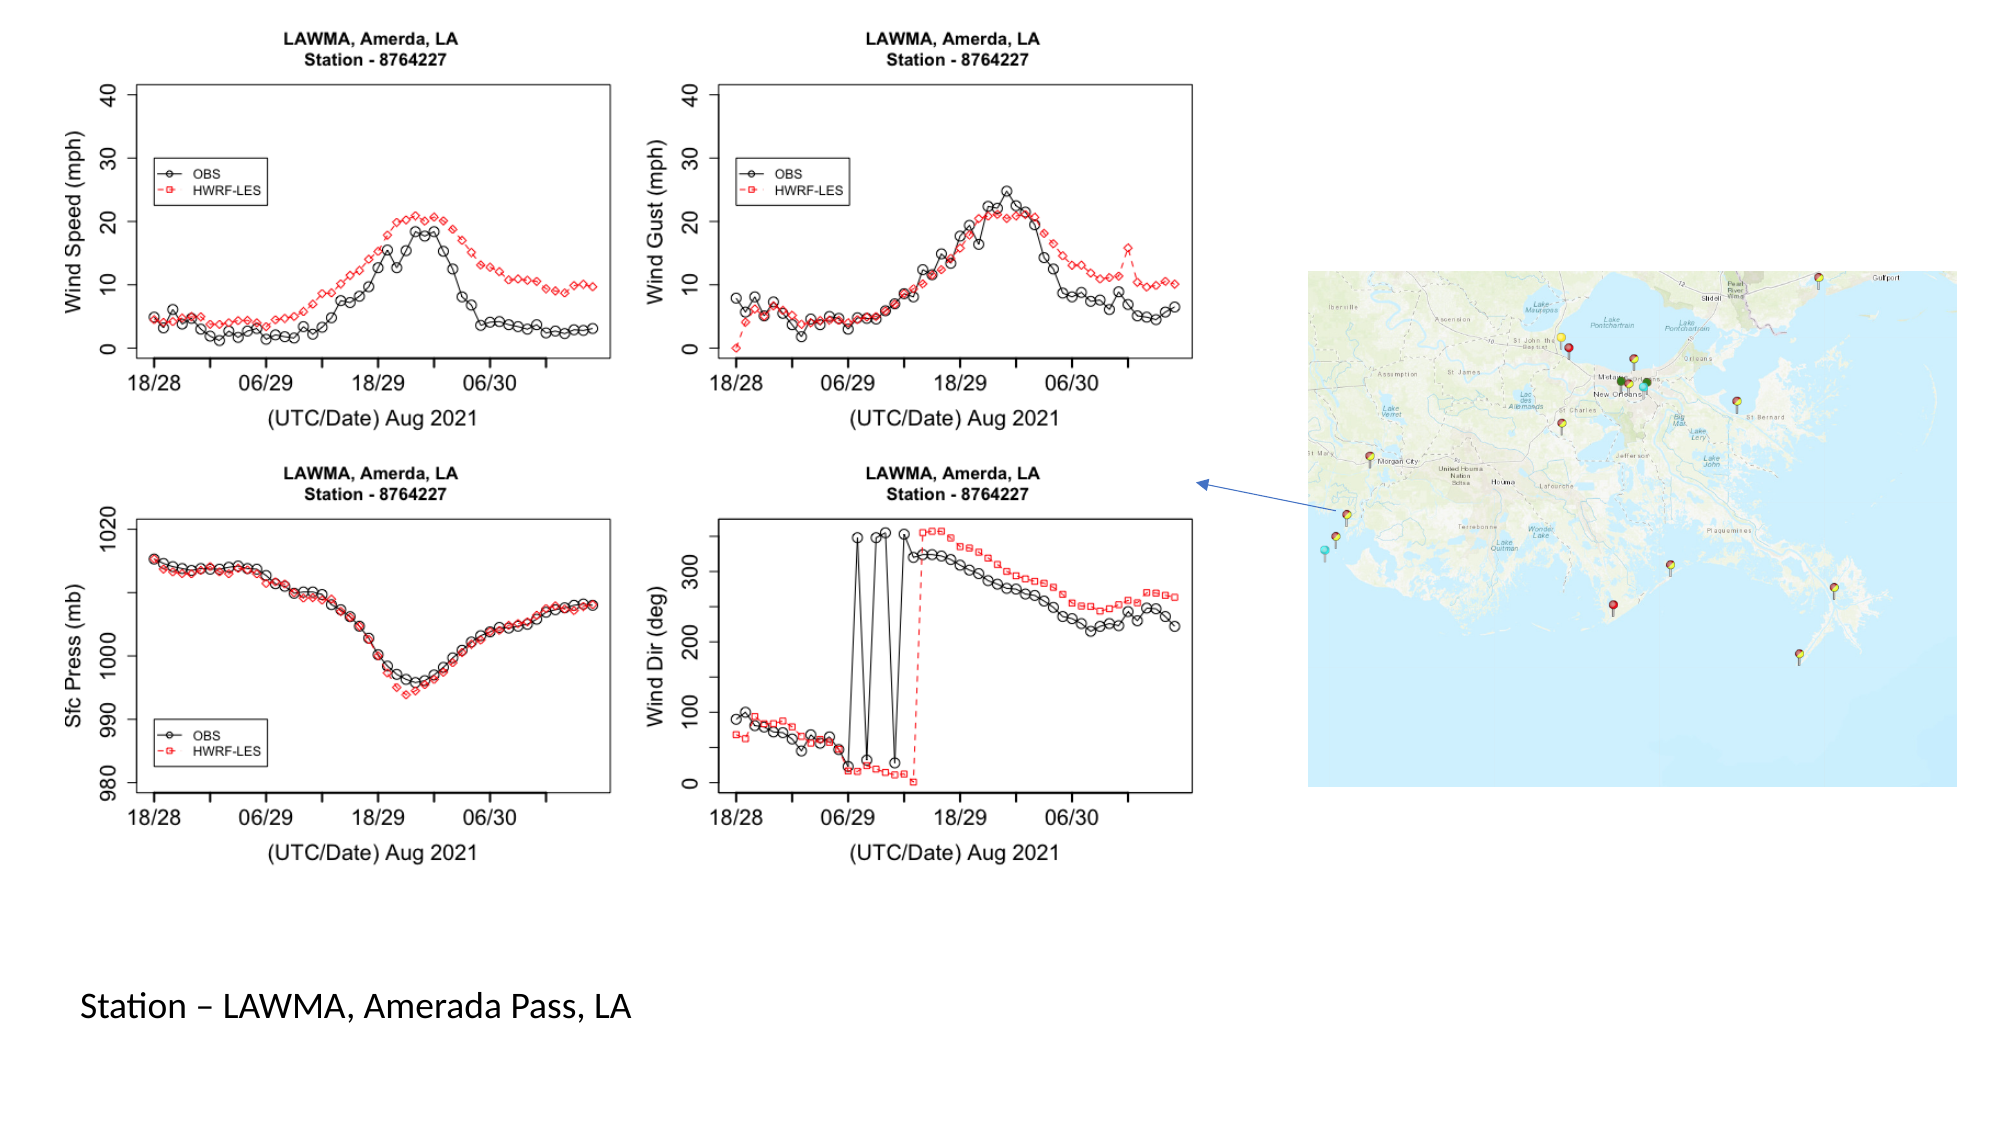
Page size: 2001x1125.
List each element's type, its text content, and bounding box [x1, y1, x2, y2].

picture [65, 13, 1229, 882]
picture [1308, 271, 1957, 787]
text_box Station – LAWMA, Amerada Pass, LA [65, 973, 815, 1079]
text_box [1195, 482, 1336, 511]
